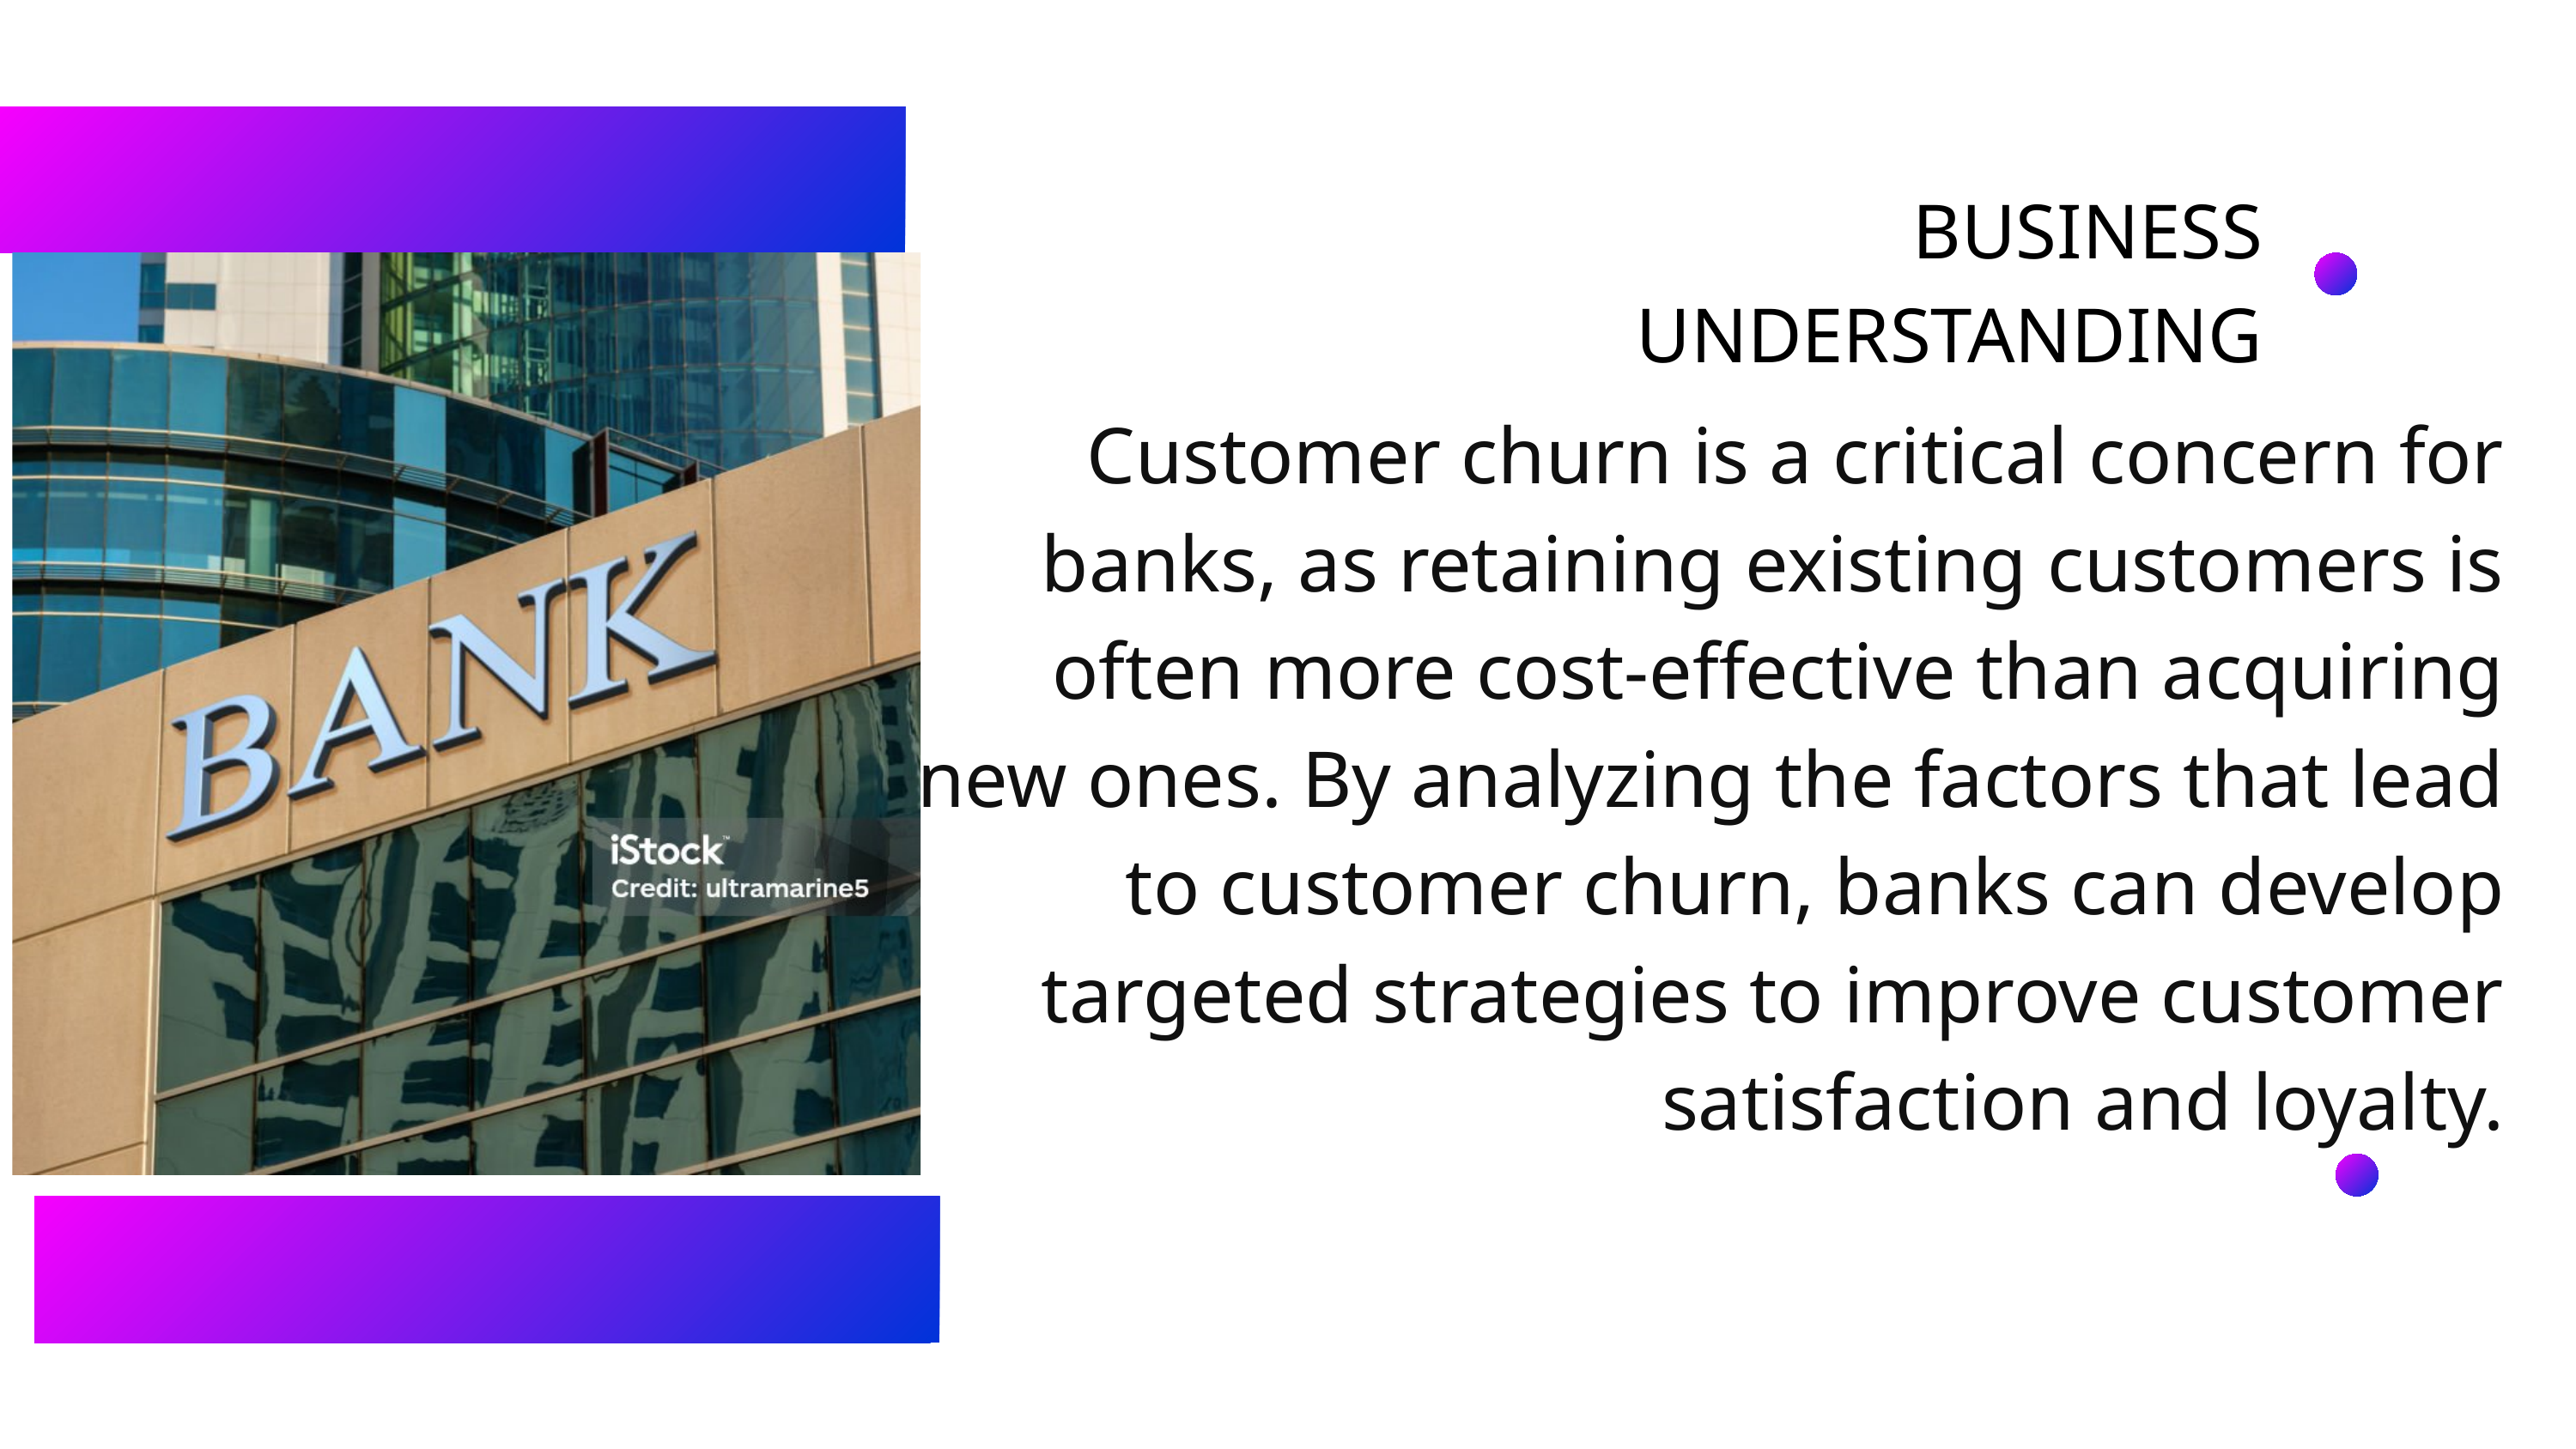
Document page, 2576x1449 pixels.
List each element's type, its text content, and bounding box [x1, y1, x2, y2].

text_box Customer churn is a critical concern for banks, as retaining existing customers is often more cost-effective than acquiring new ones. By analyzing the factors that lead to customer churn, banks can develop targeted strategies to improve customer satisfaction and loyalty. [912, 391, 2506, 1146]
text_box [12, 252, 921, 1175]
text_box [2336, 1153, 2379, 1197]
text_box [2314, 252, 2358, 296]
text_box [33, 1196, 940, 1343]
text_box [0, 106, 906, 253]
text_box BUSINESS UNDERSTANDING [1341, 168, 2263, 379]
